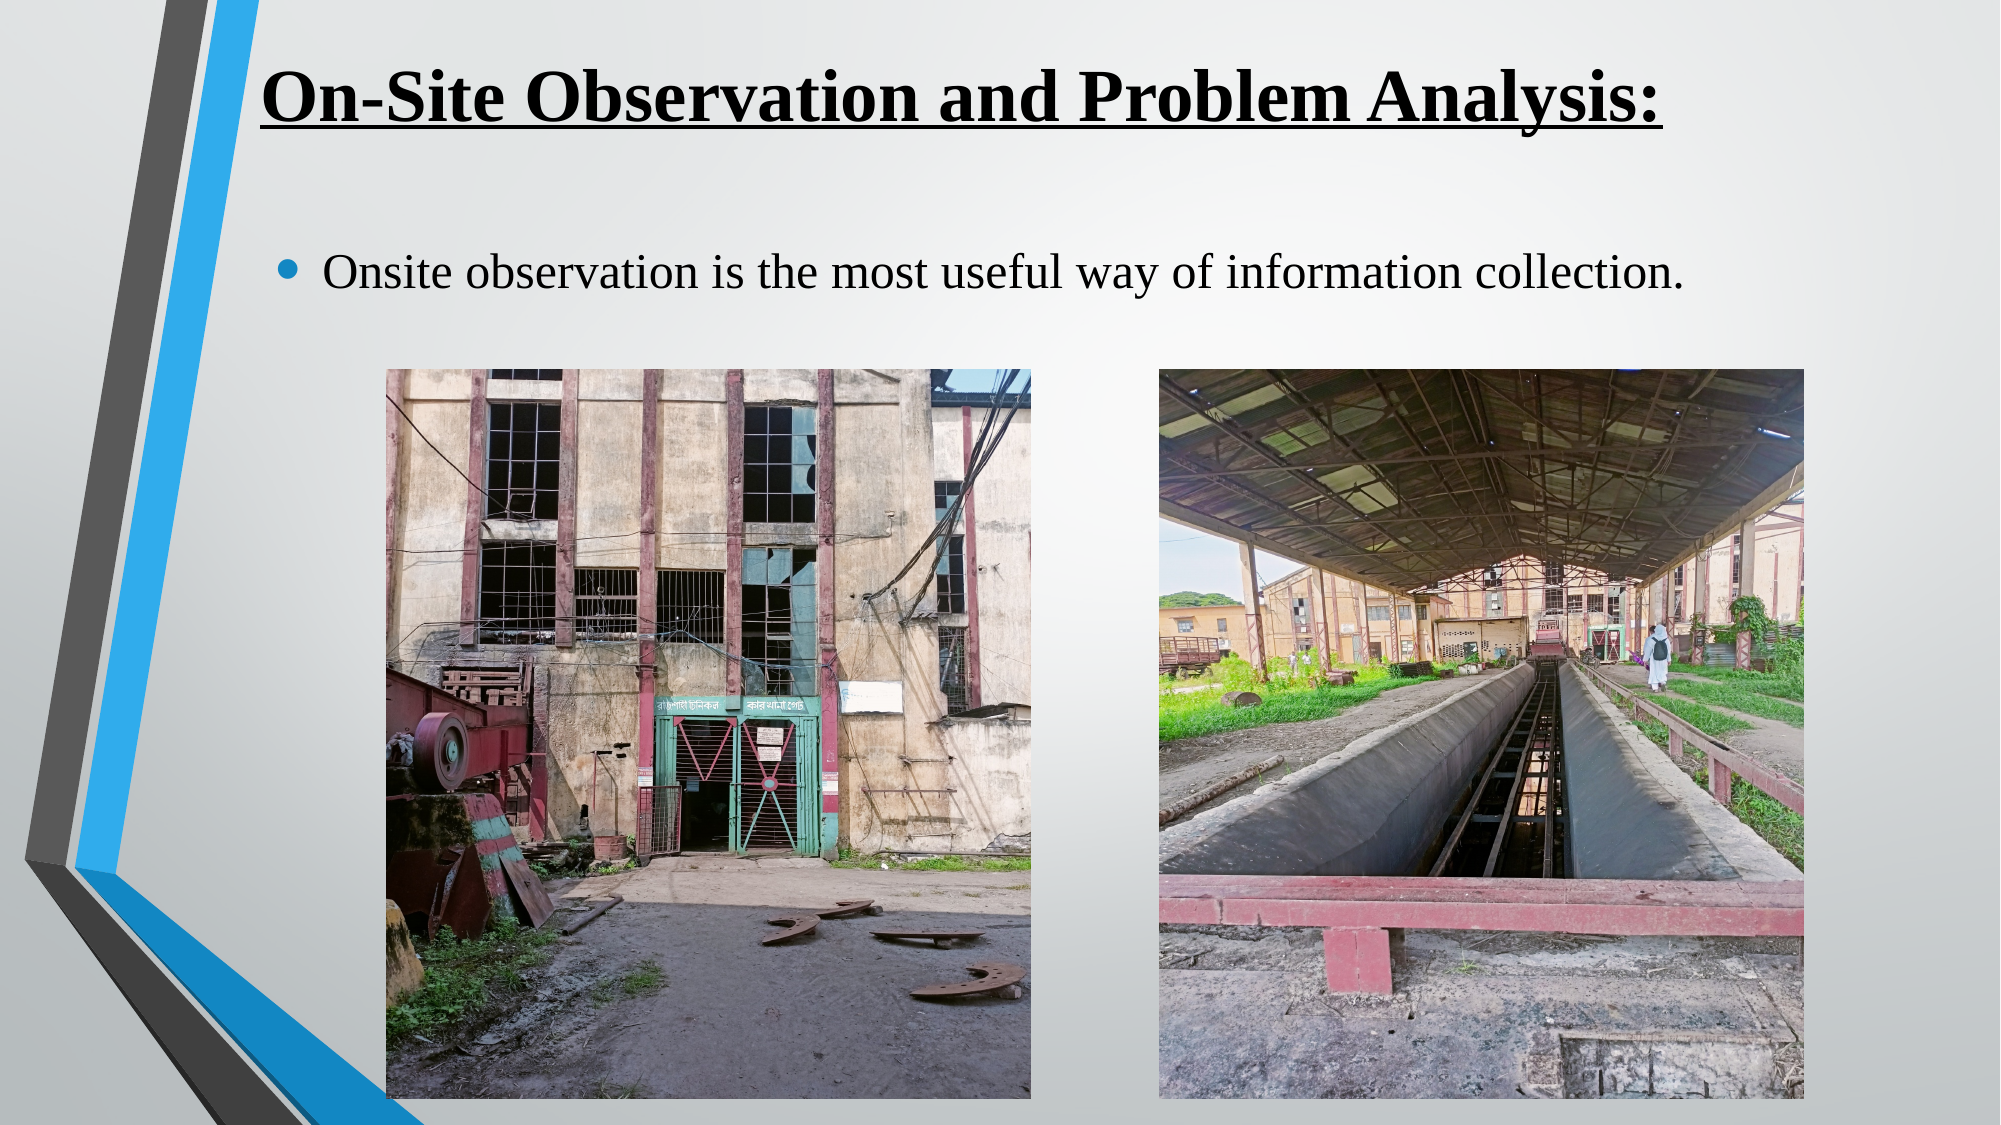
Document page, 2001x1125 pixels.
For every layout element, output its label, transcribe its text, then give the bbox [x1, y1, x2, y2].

list Onsite observation is the most useful way of information collection. [260, 194, 1904, 343]
picture [385, 369, 1032, 1099]
title On-Site Observation and Problem Analysis: [139, 0, 1784, 235]
picture [1158, 369, 1805, 1099]
